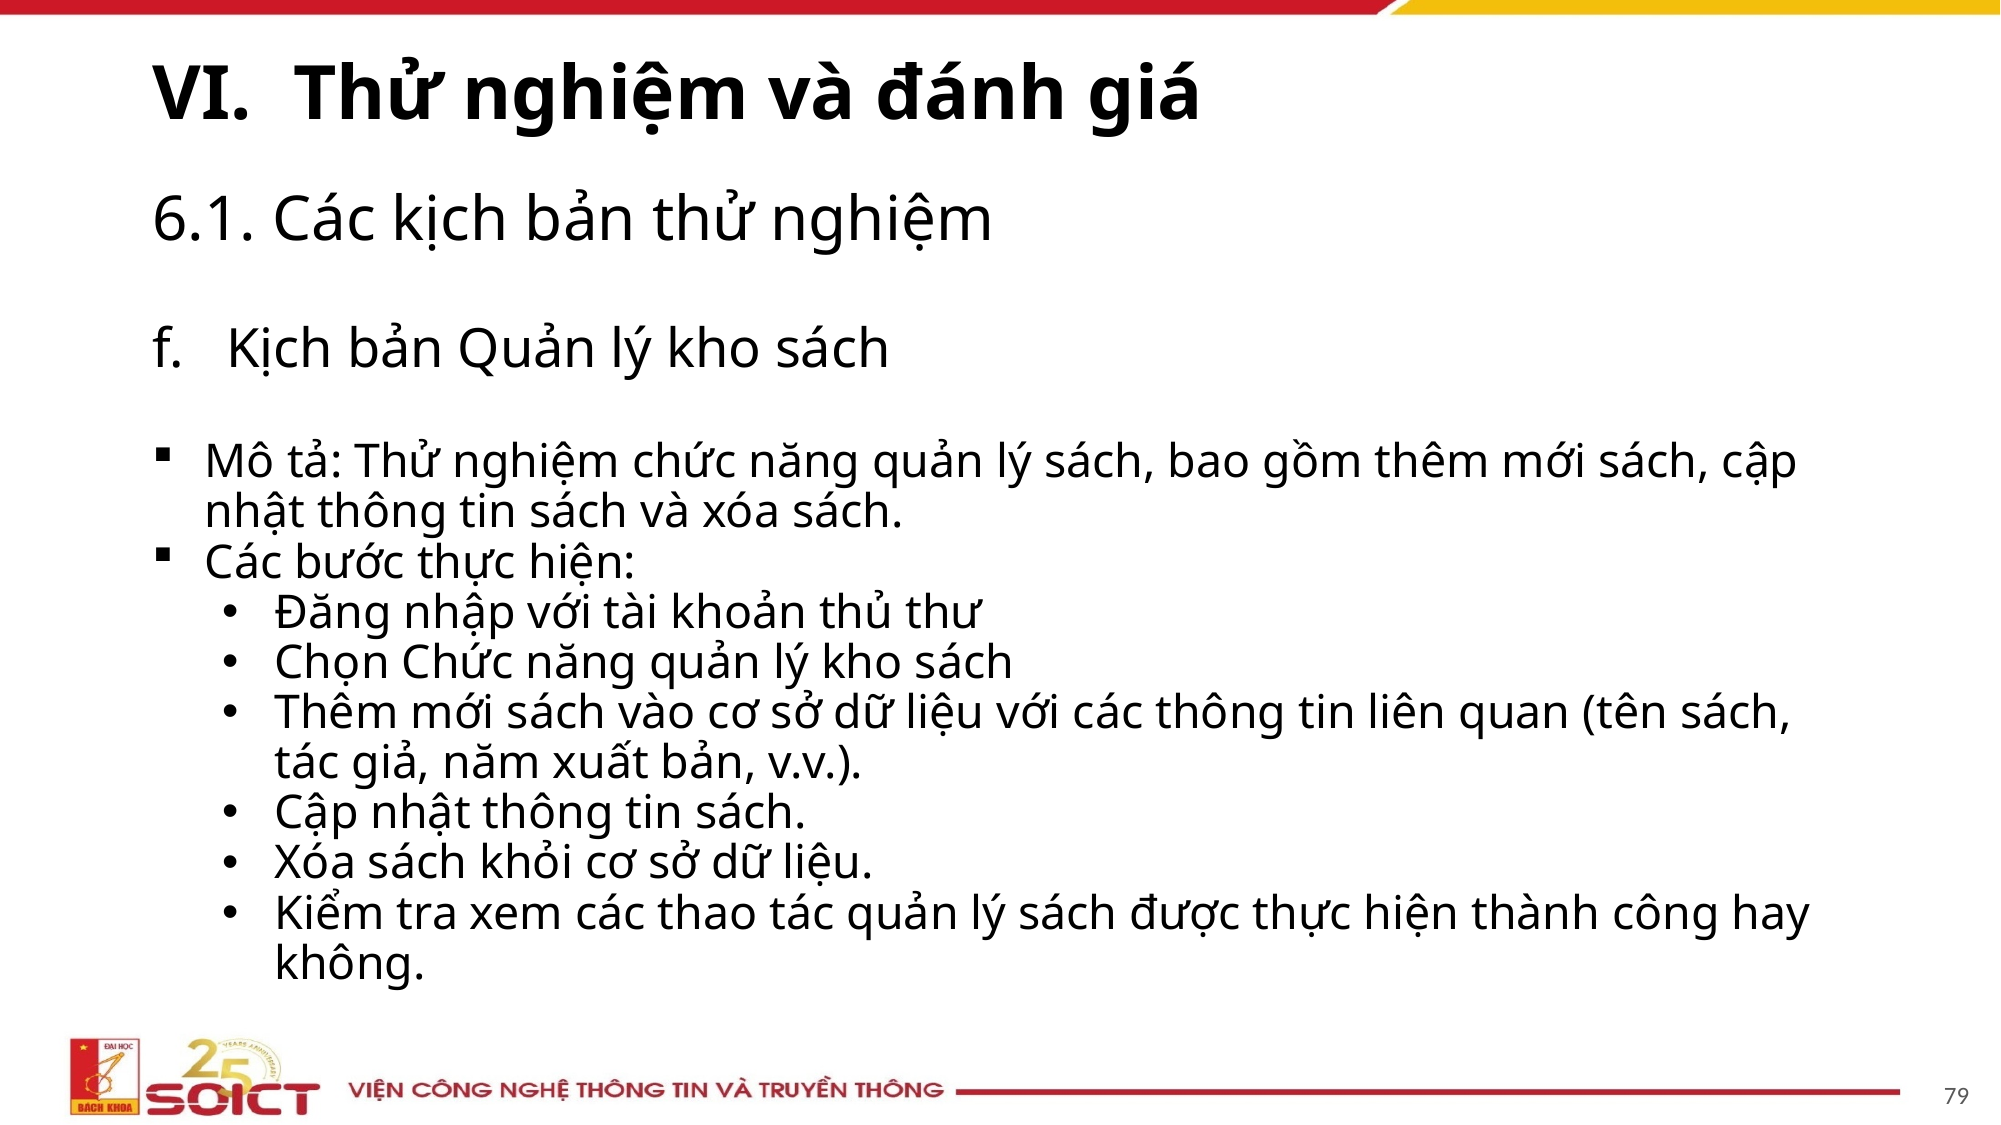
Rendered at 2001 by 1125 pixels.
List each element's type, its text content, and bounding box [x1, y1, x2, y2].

picture [0, 0, 2001, 1125]
list 6.1. Các kịch bản thử nghiệm f. Kịch bản Quản lý kho sách Mô tả: Thử nghiệm chức năng quản lý sách, bao gồm thêm mới sách, cập nhật thông tin sách và xóa sách. Các bước thực hiện: Đăng nhập với tài khoản thủ thư Chọn Chức năng quản lý kho sách Thêm mới sách vào cơ sở dữ liệu với các thông tin liên quan (tên sách, tác giả, năm xuất bản, v.v.). Cập nhật thông tin sách. Xóa sách khỏi cơ sở dữ liệu. Kiểm tra xem các thao tác quản lý sách được thực hiện thành công hay không. [137, 179, 1863, 997]
slide_number 79 [1734, 1065, 1985, 1125]
title Thử nghiệm và đánh giá [137, 24, 1863, 155]
